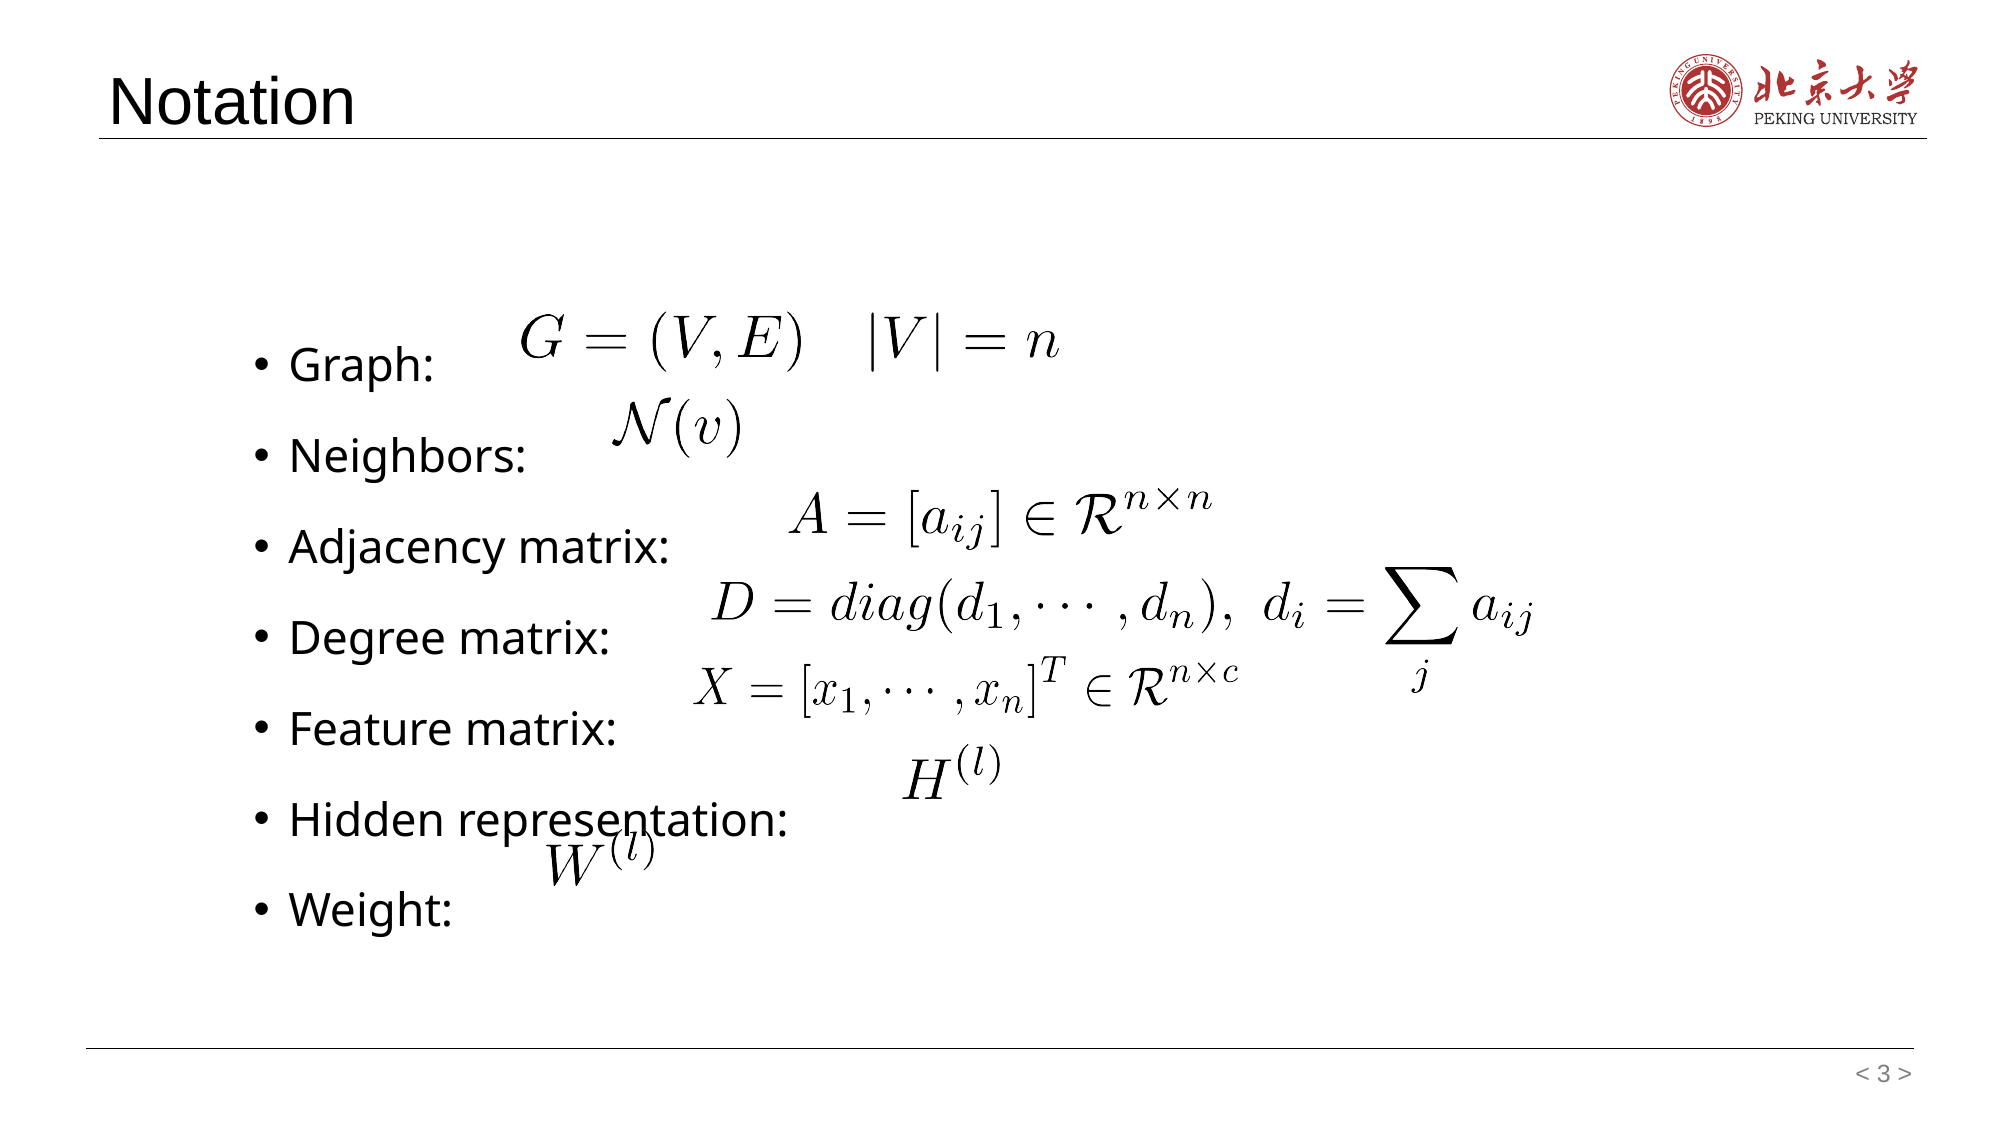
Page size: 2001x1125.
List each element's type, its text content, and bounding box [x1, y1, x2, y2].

text_box Notation [0, 50, 538, 145]
picture [612, 397, 740, 458]
picture [902, 744, 1000, 799]
picture [521, 311, 801, 372]
picture [871, 312, 1059, 372]
picture [788, 488, 1212, 550]
slide_number < 3 > [1477, 1048, 1928, 1097]
picture [693, 567, 1532, 718]
picture [546, 829, 654, 886]
text_box Graph: Neighbors: Adjacency matrix: Degree matrix: Feature matrix: Hidden representation: Weight: [99, 237, 1825, 952]
